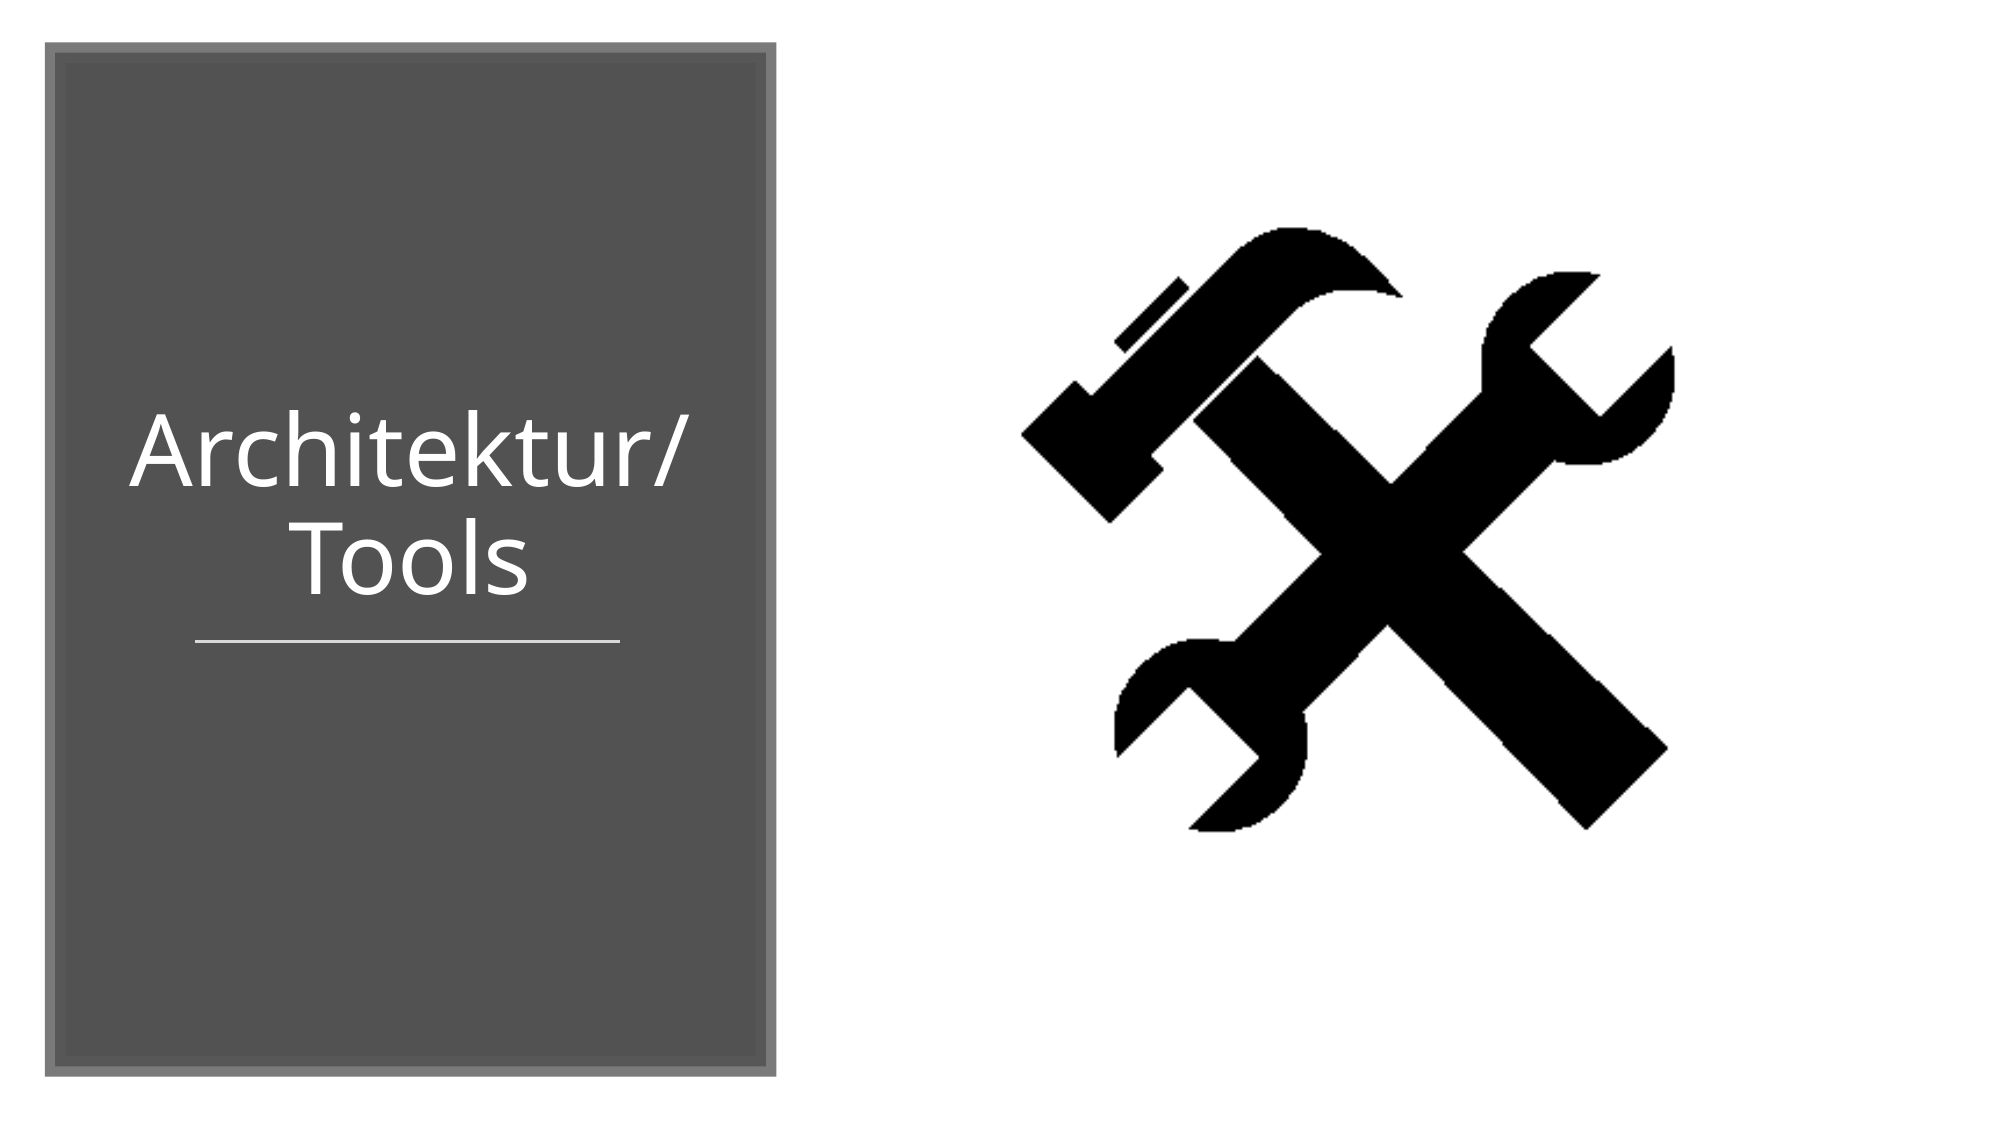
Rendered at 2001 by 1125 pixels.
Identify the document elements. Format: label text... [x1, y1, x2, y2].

title Architektur/ Tools [110, 149, 711, 624]
text_box [54, 52, 767, 1067]
picture [999, 175, 1782, 944]
